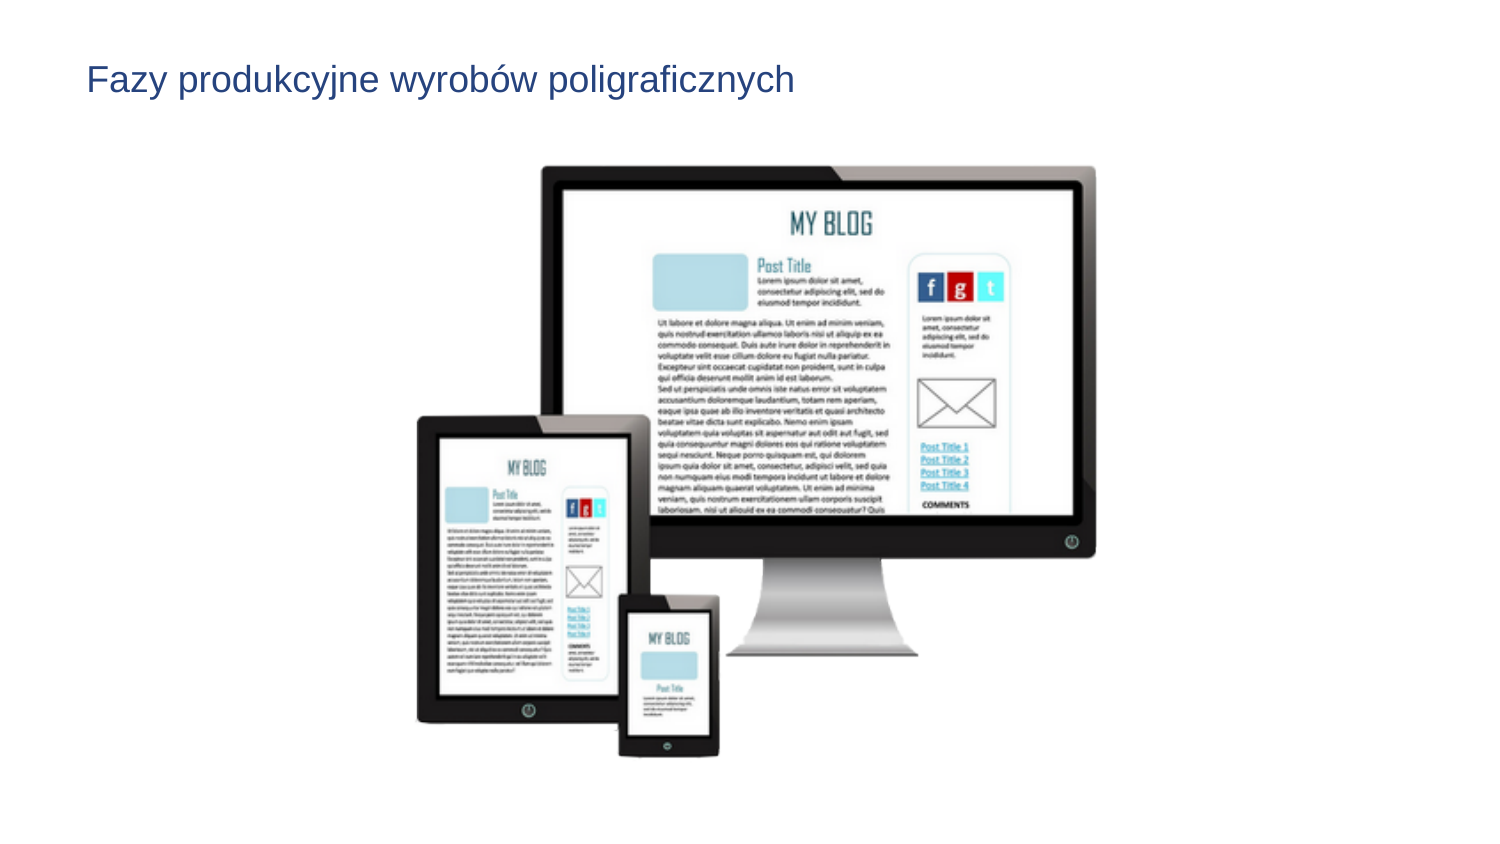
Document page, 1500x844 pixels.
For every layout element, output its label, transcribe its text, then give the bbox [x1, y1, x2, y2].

text_box Fazy produkcyjne wyrobów poligraficznych [71, 47, 811, 108]
picture [401, 155, 1100, 777]
